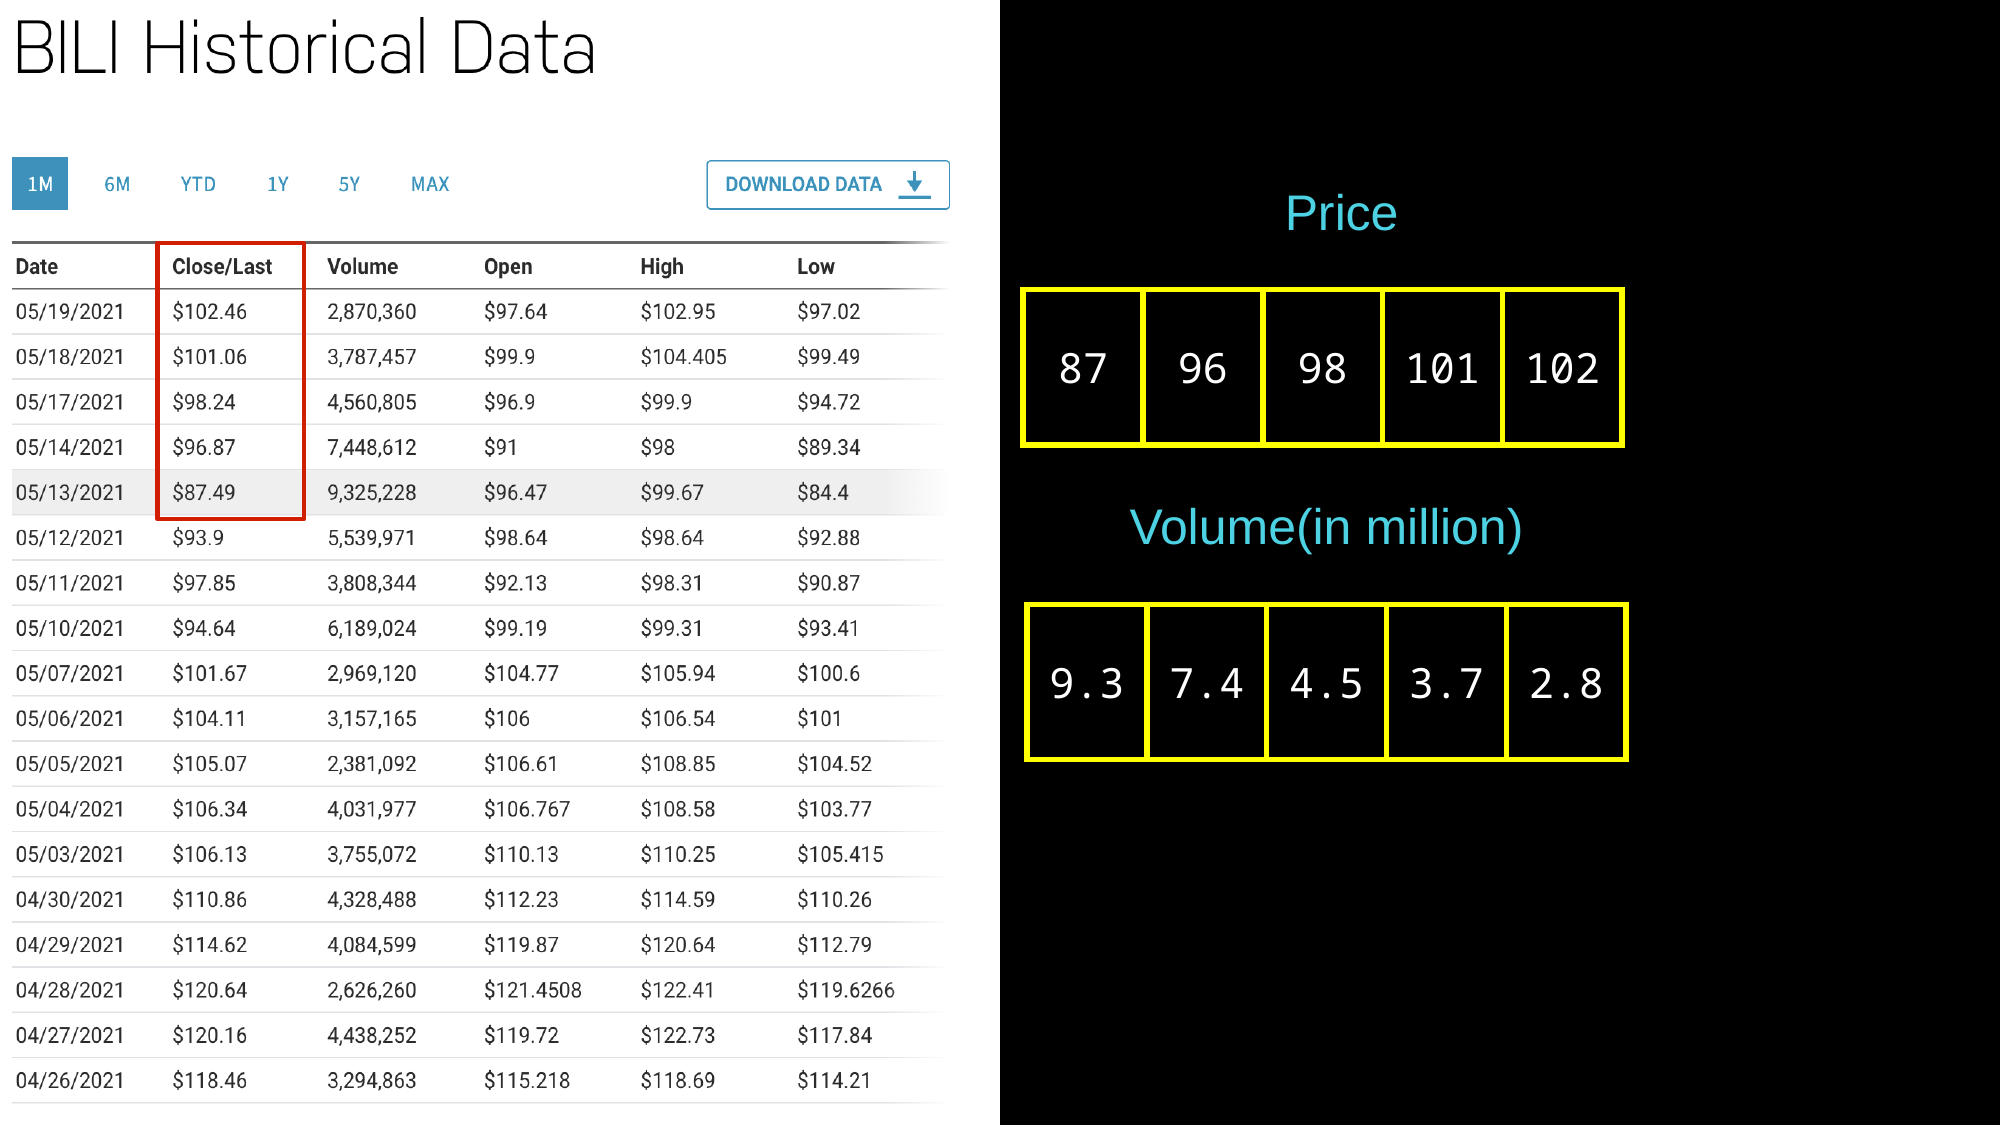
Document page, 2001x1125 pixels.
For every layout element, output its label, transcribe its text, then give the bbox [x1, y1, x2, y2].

table_header 98 [1266, 292, 1380, 442]
table_header 2.8 [1509, 607, 1623, 757]
table_header 87 [1026, 292, 1140, 442]
text_box Price [1270, 172, 1428, 248]
table_header 3.7 [1389, 607, 1504, 757]
text_box Volume(in million) [1114, 486, 1582, 562]
table_header 101 [1385, 292, 1500, 442]
table_header 7.4 [1150, 607, 1264, 757]
table_header 4.5 [1269, 607, 1384, 757]
table_header 9.3 [1030, 607, 1144, 757]
picture [0, 0, 1001, 1125]
table_header 102 [1505, 292, 1619, 442]
table_header 96 [1146, 292, 1260, 442]
